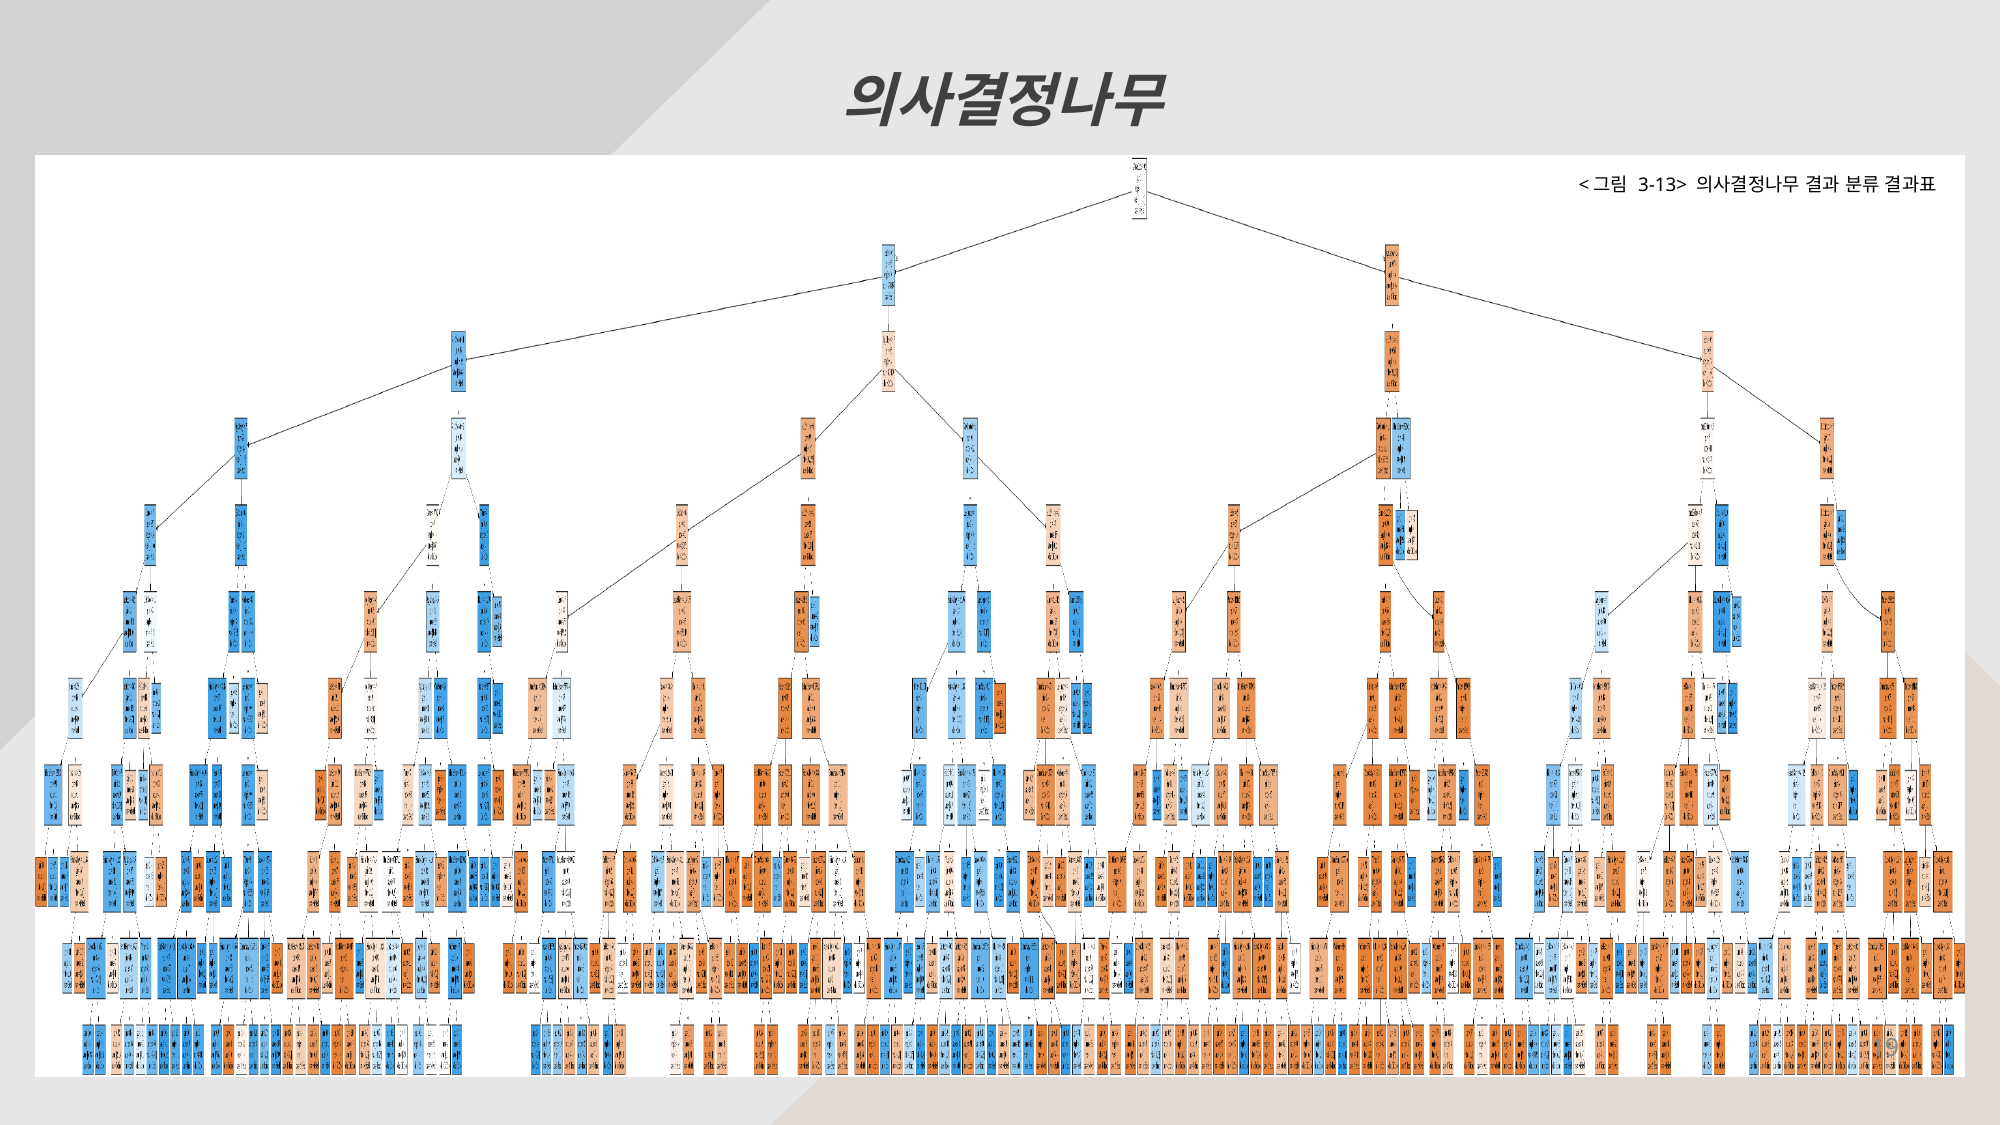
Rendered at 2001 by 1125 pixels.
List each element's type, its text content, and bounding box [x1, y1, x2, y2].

picture [35, 155, 1965, 1077]
text_box 의사결정나무 [434, 20, 1570, 141]
text_box [0, 0, 772, 752]
text_box [768, 649, 2000, 1125]
